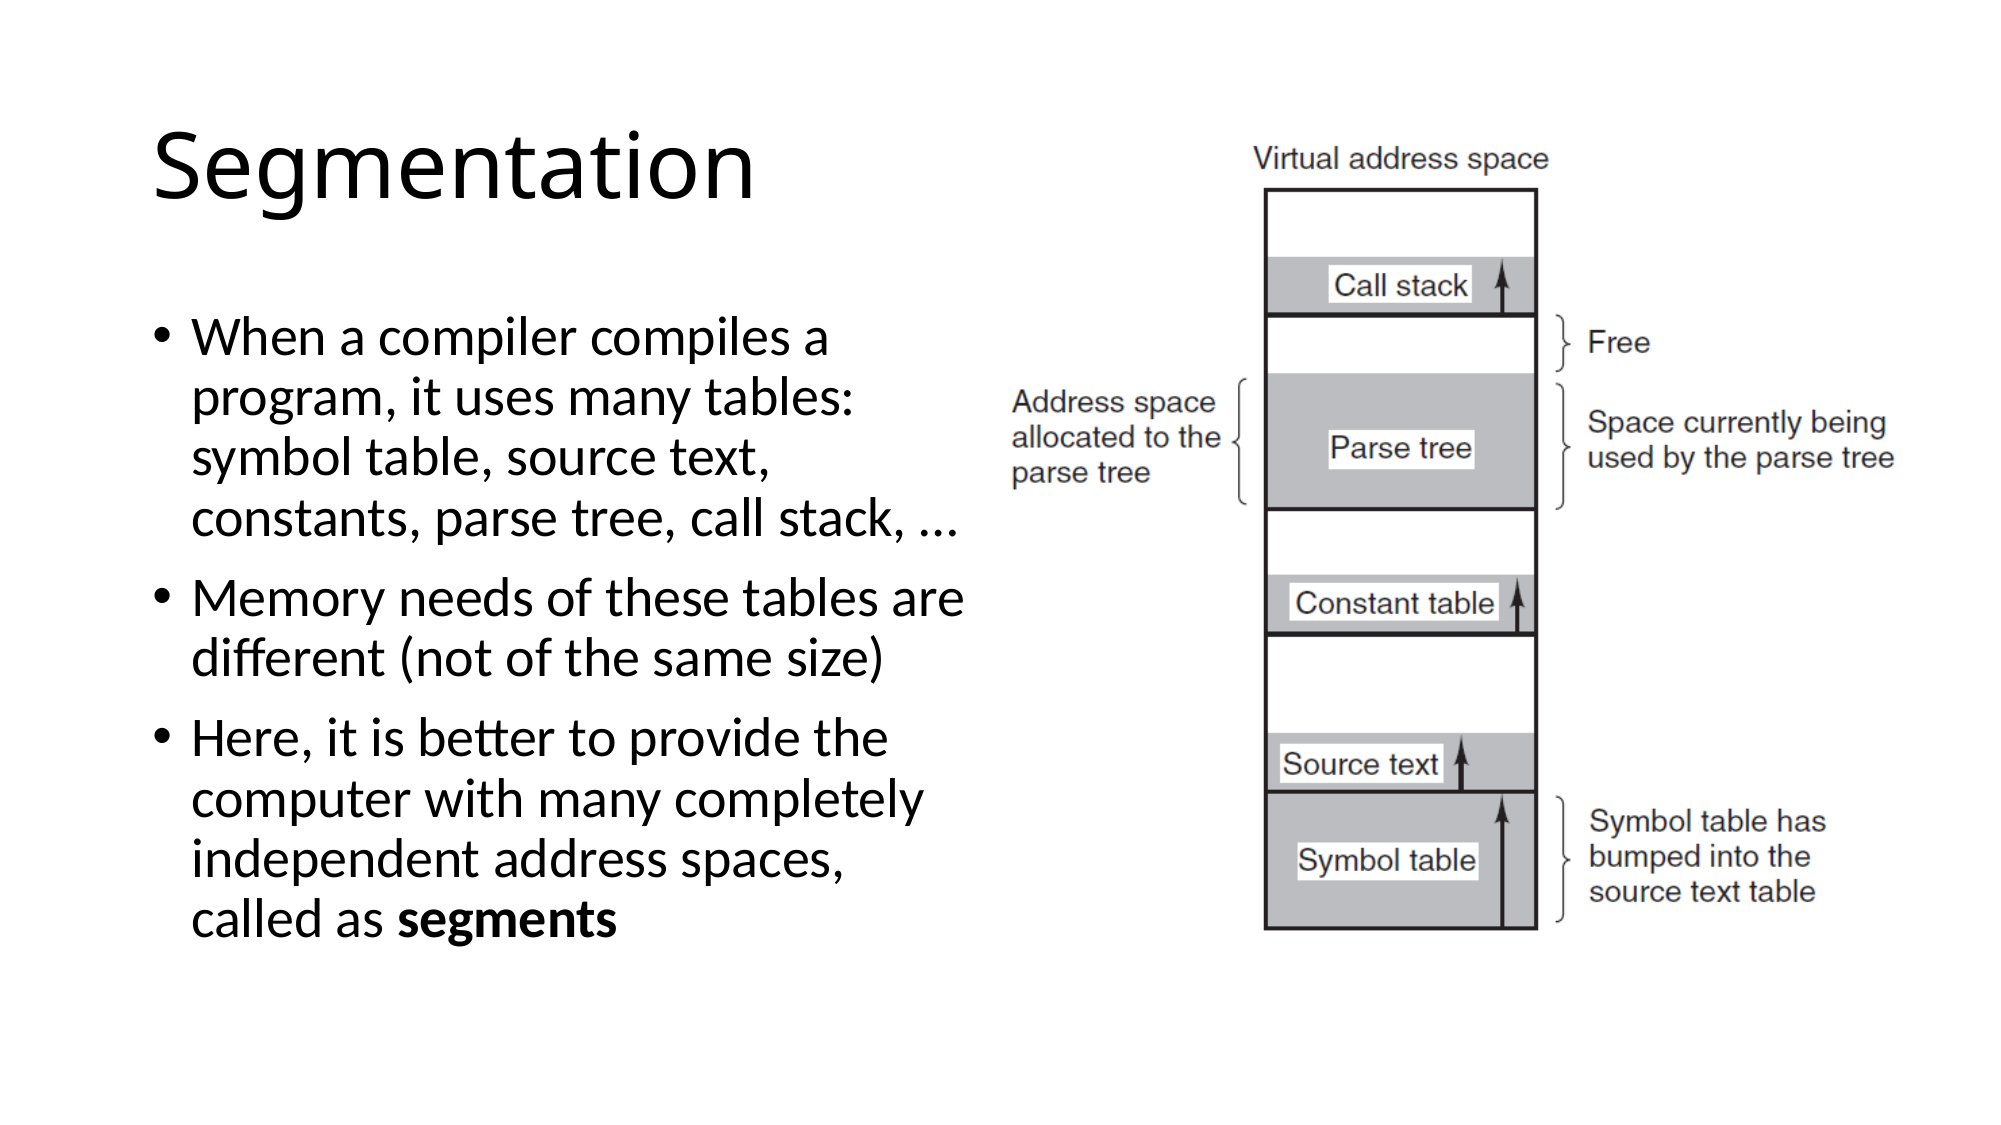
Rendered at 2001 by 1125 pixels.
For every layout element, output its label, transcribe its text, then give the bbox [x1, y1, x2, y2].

picture [987, 111, 1918, 963]
list When a compiler compiles a program, it uses many tables: symbol table, source text, constants, parse tree, call stack, … Memory needs of these tables are different (not of the same size) Here, it is better to provide the computer with many completely independent address spaces, called as segments [137, 299, 988, 1014]
title Segmentation [137, 59, 1863, 278]
